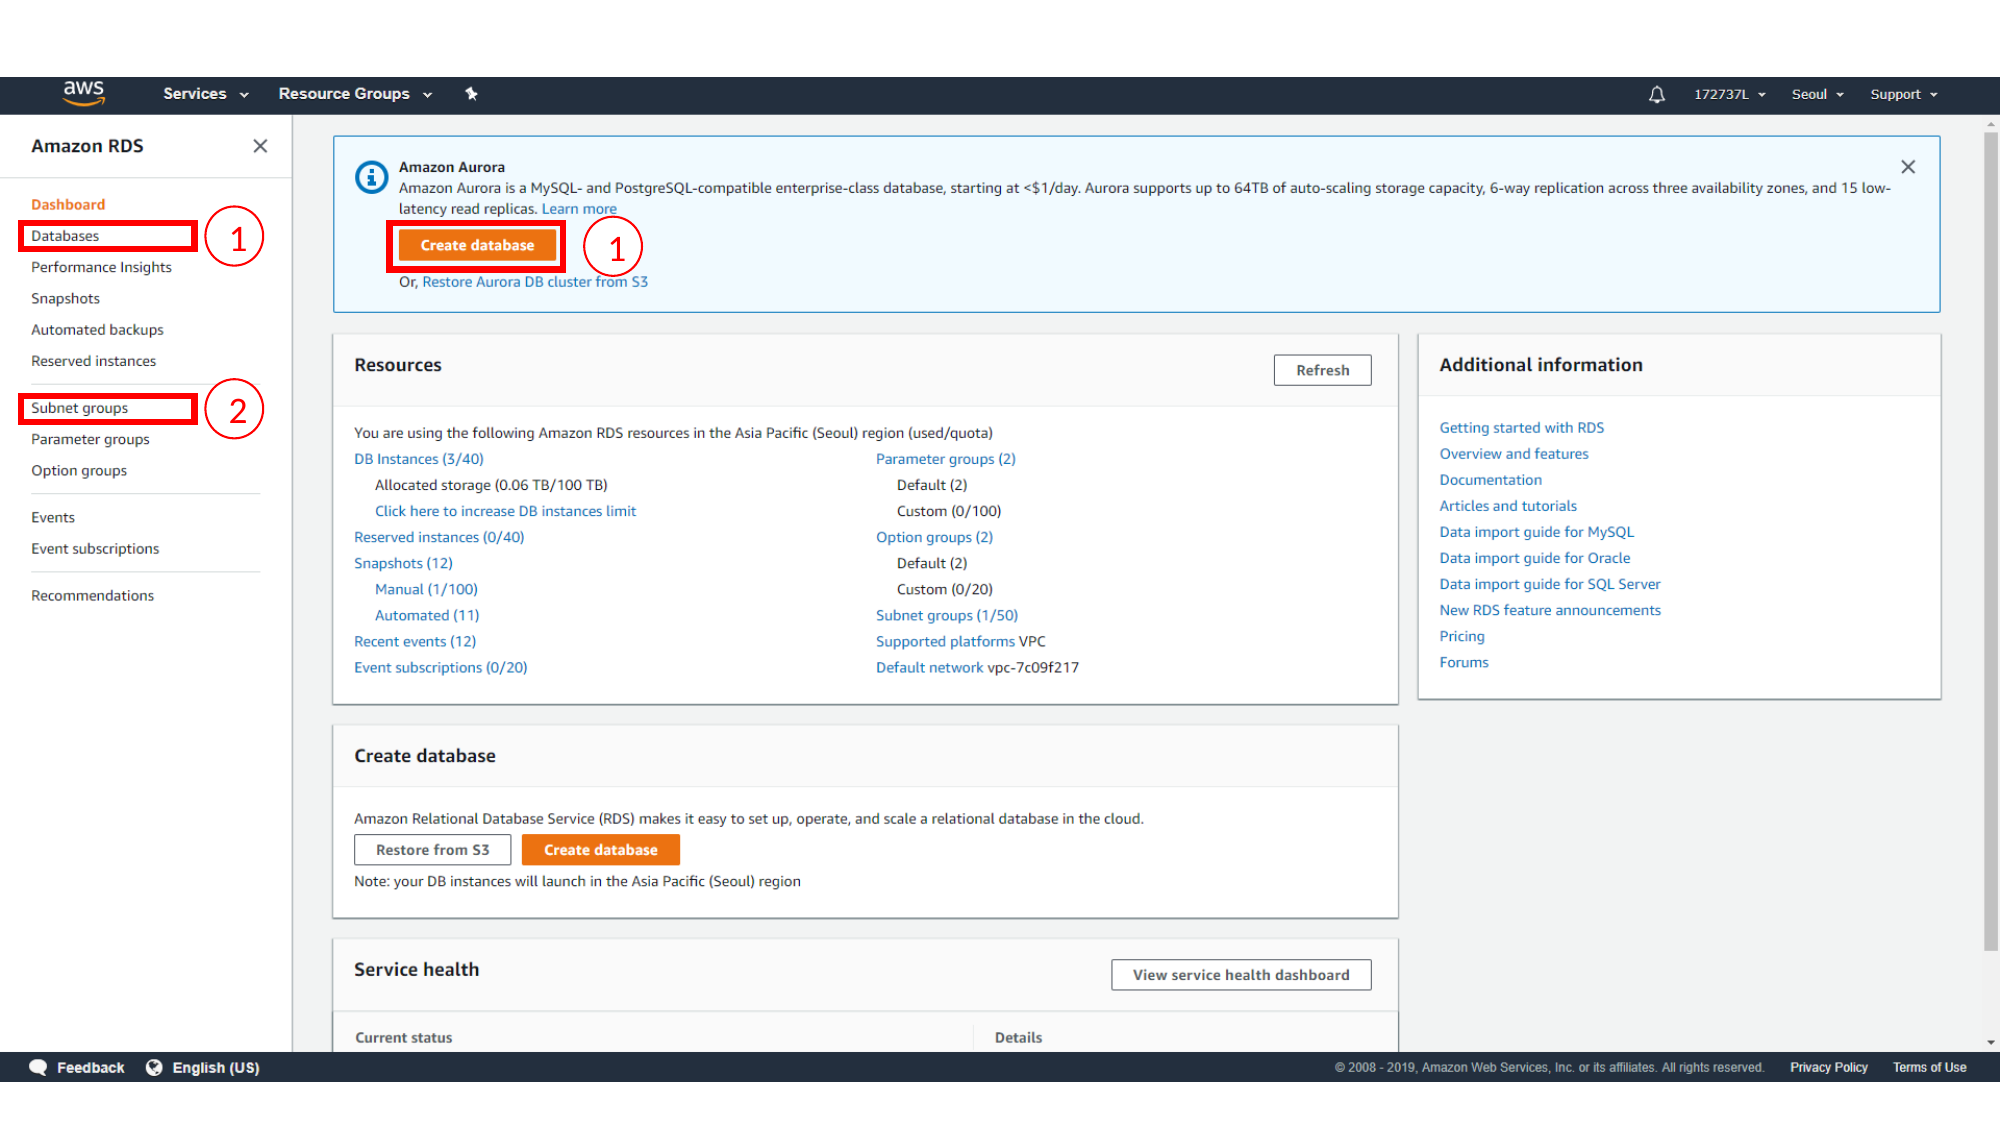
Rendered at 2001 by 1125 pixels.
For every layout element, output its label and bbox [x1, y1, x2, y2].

text_box [0, 77, 2000, 1082]
